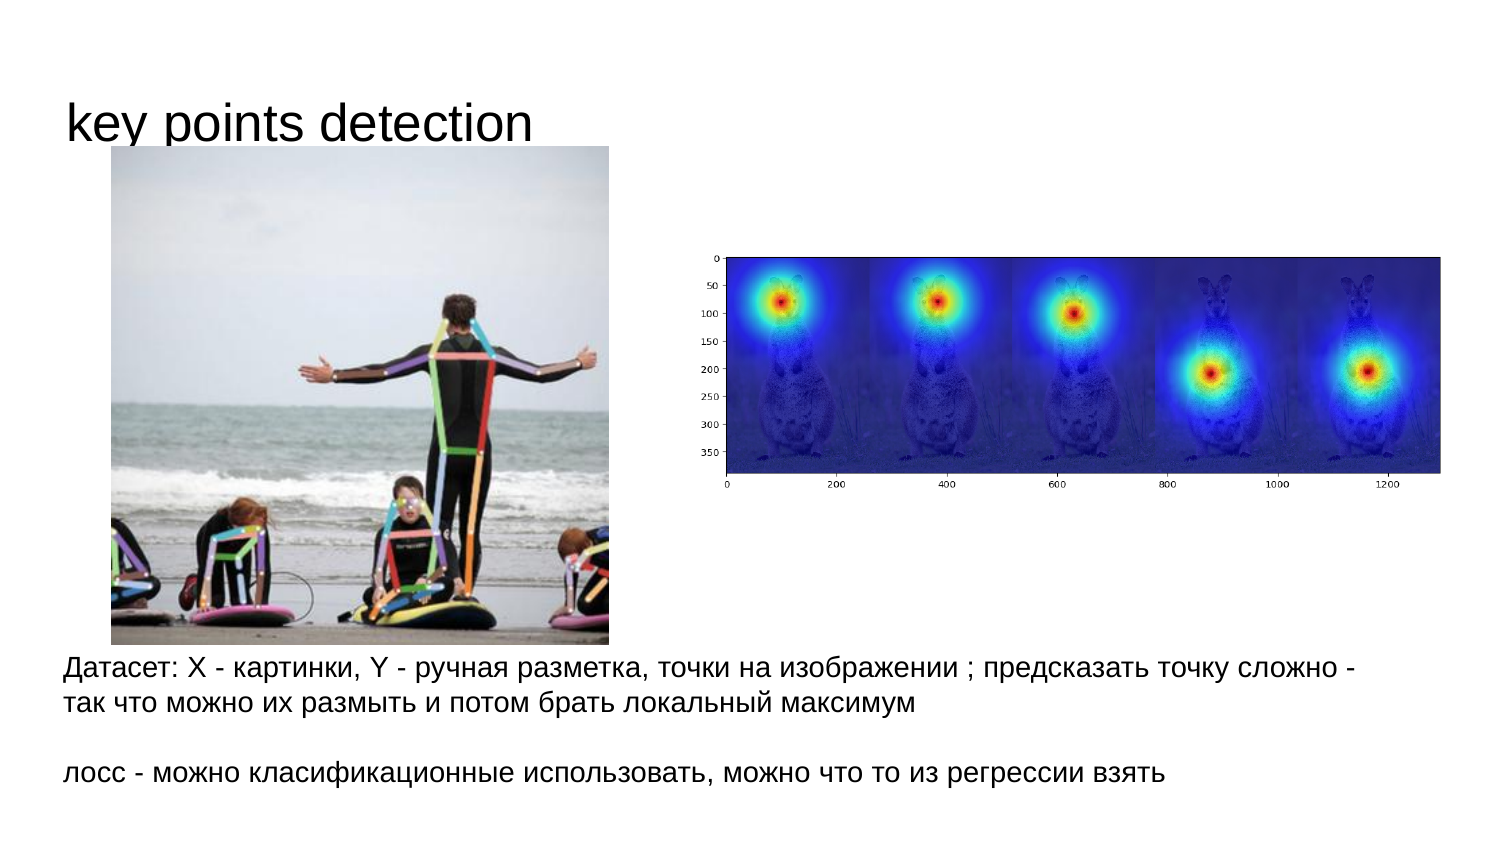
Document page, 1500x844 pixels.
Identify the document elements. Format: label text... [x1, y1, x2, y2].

text_box Датасет: X - картинки, Y - ручная разметка, точки на изображении ; предсказать точку сложно - так что можно их размыть и потом брать локальный максимум лосс - можно класификационные использовать, можно что то из регрессии взять [48, 633, 1415, 804]
title key points detection [51, 72, 1449, 167]
picture [110, 146, 609, 645]
picture [692, 247, 1450, 496]
